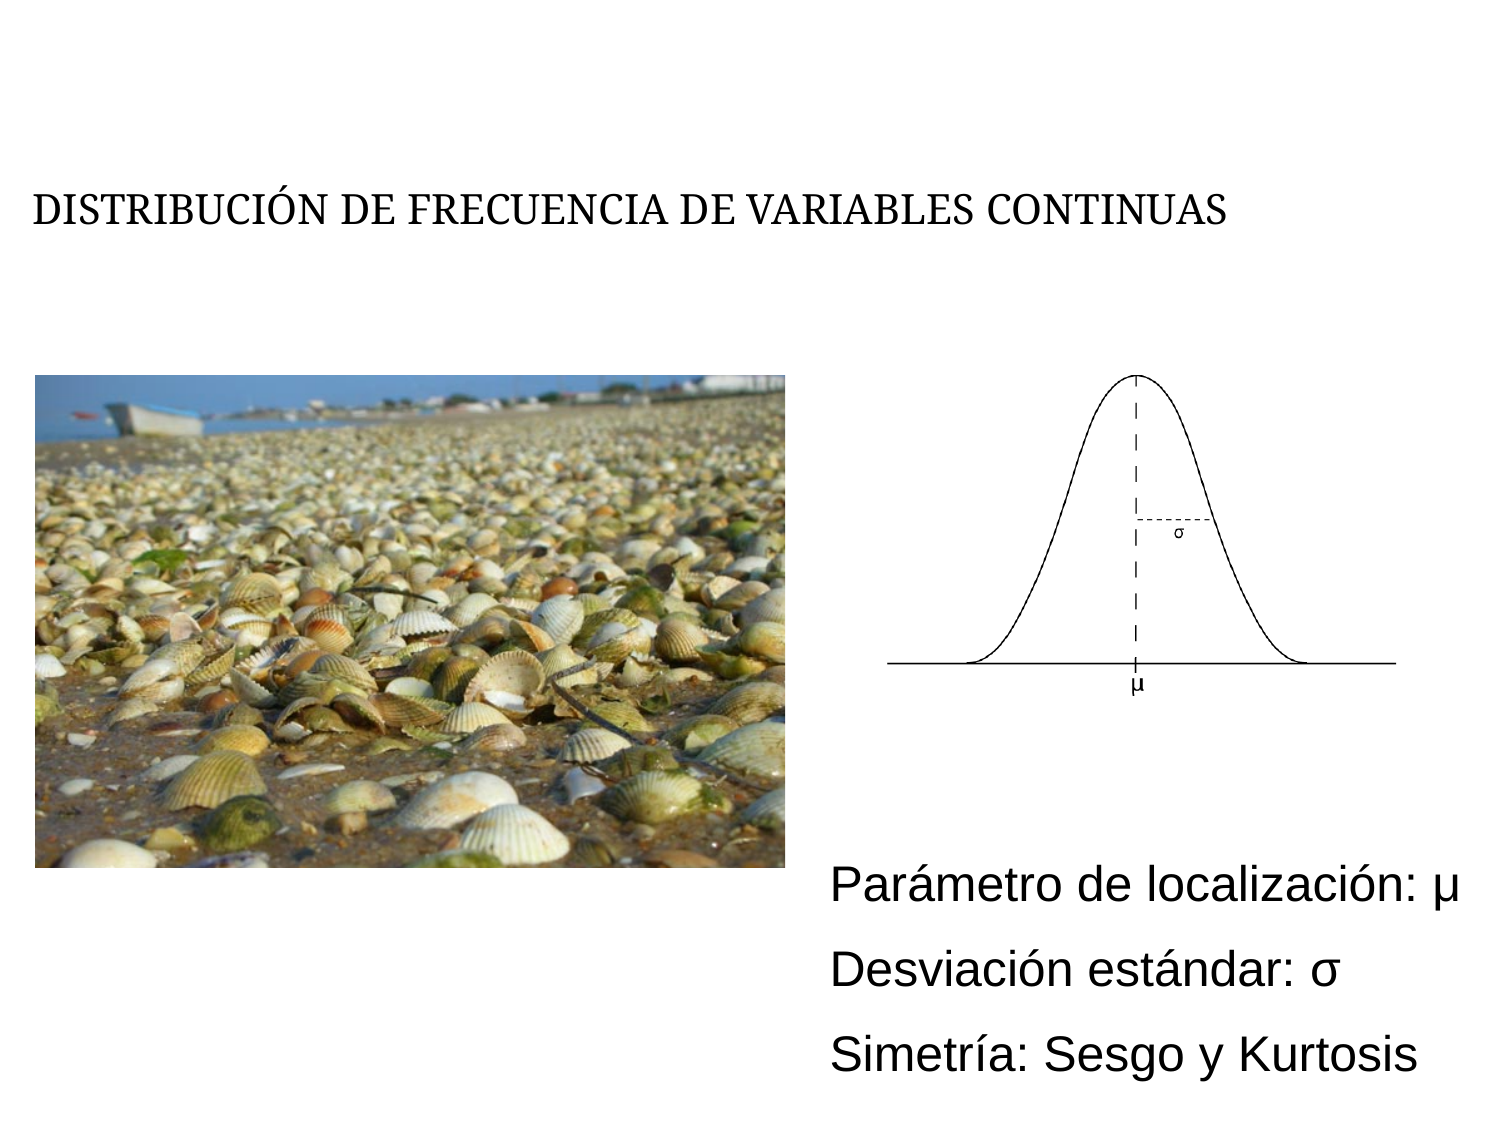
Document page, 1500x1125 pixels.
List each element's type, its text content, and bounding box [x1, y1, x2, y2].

list DISTRIBUCIÓN DE FRECUENCIA DE VARIABLES CONTINUAS [0, 175, 1500, 270]
picture [843, 374, 1433, 762]
text_box Parámetro de localización: μ Desviación estándar: σ Simetría: Sesgo y Kurtosis [814, 843, 1500, 1089]
picture [34, 374, 786, 868]
